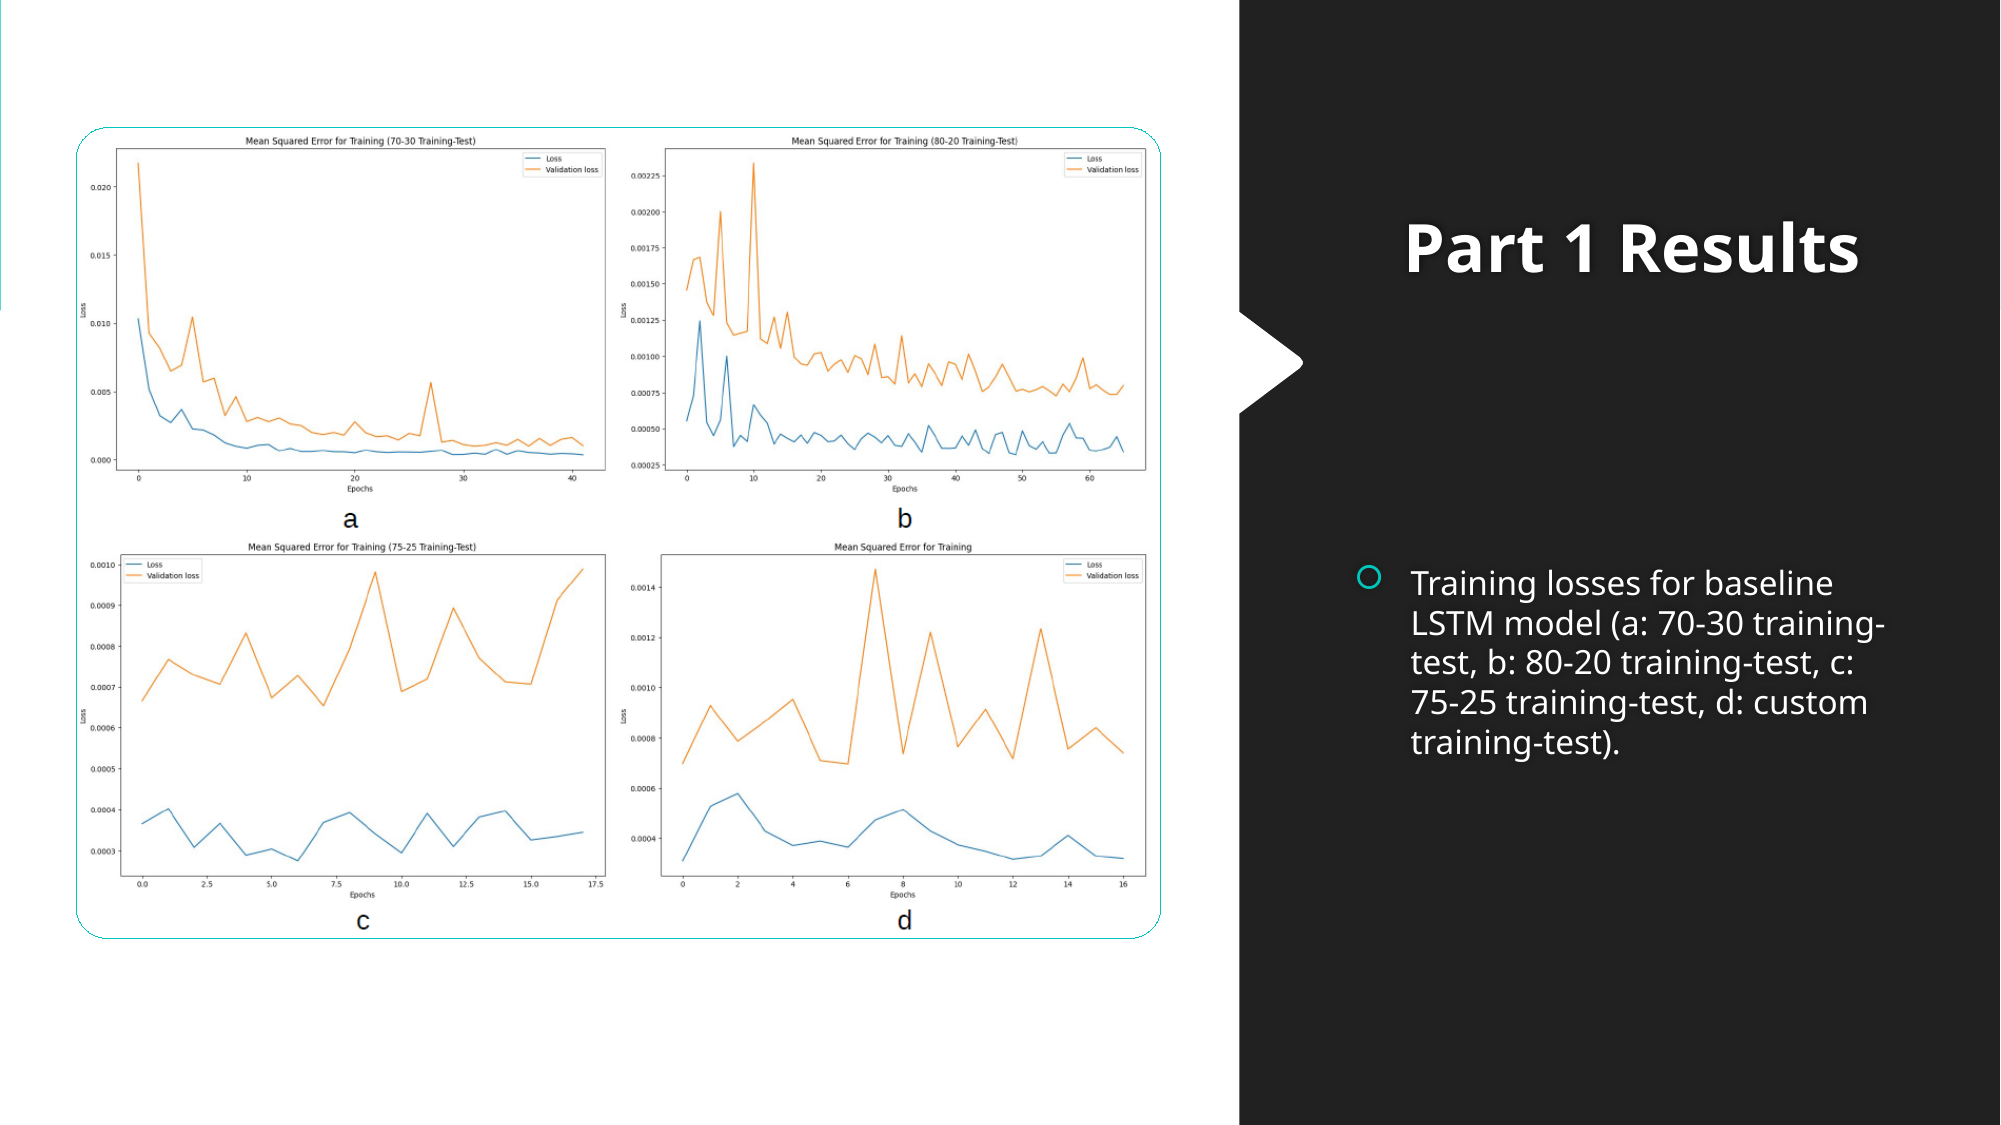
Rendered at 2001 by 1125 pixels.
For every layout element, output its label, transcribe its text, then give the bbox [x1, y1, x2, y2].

title Part 1 Results [1339, 75, 1926, 294]
text_box [1238, 0, 2000, 1125]
text_box [0, 0, 1302, 1125]
picture [75, 127, 1162, 939]
list Training losses for baseline LSTM model (a: 70-30 training-test, b: 80-20 training-test, c: 75-25 training-test, d: custom training-test). [1339, 332, 1926, 991]
